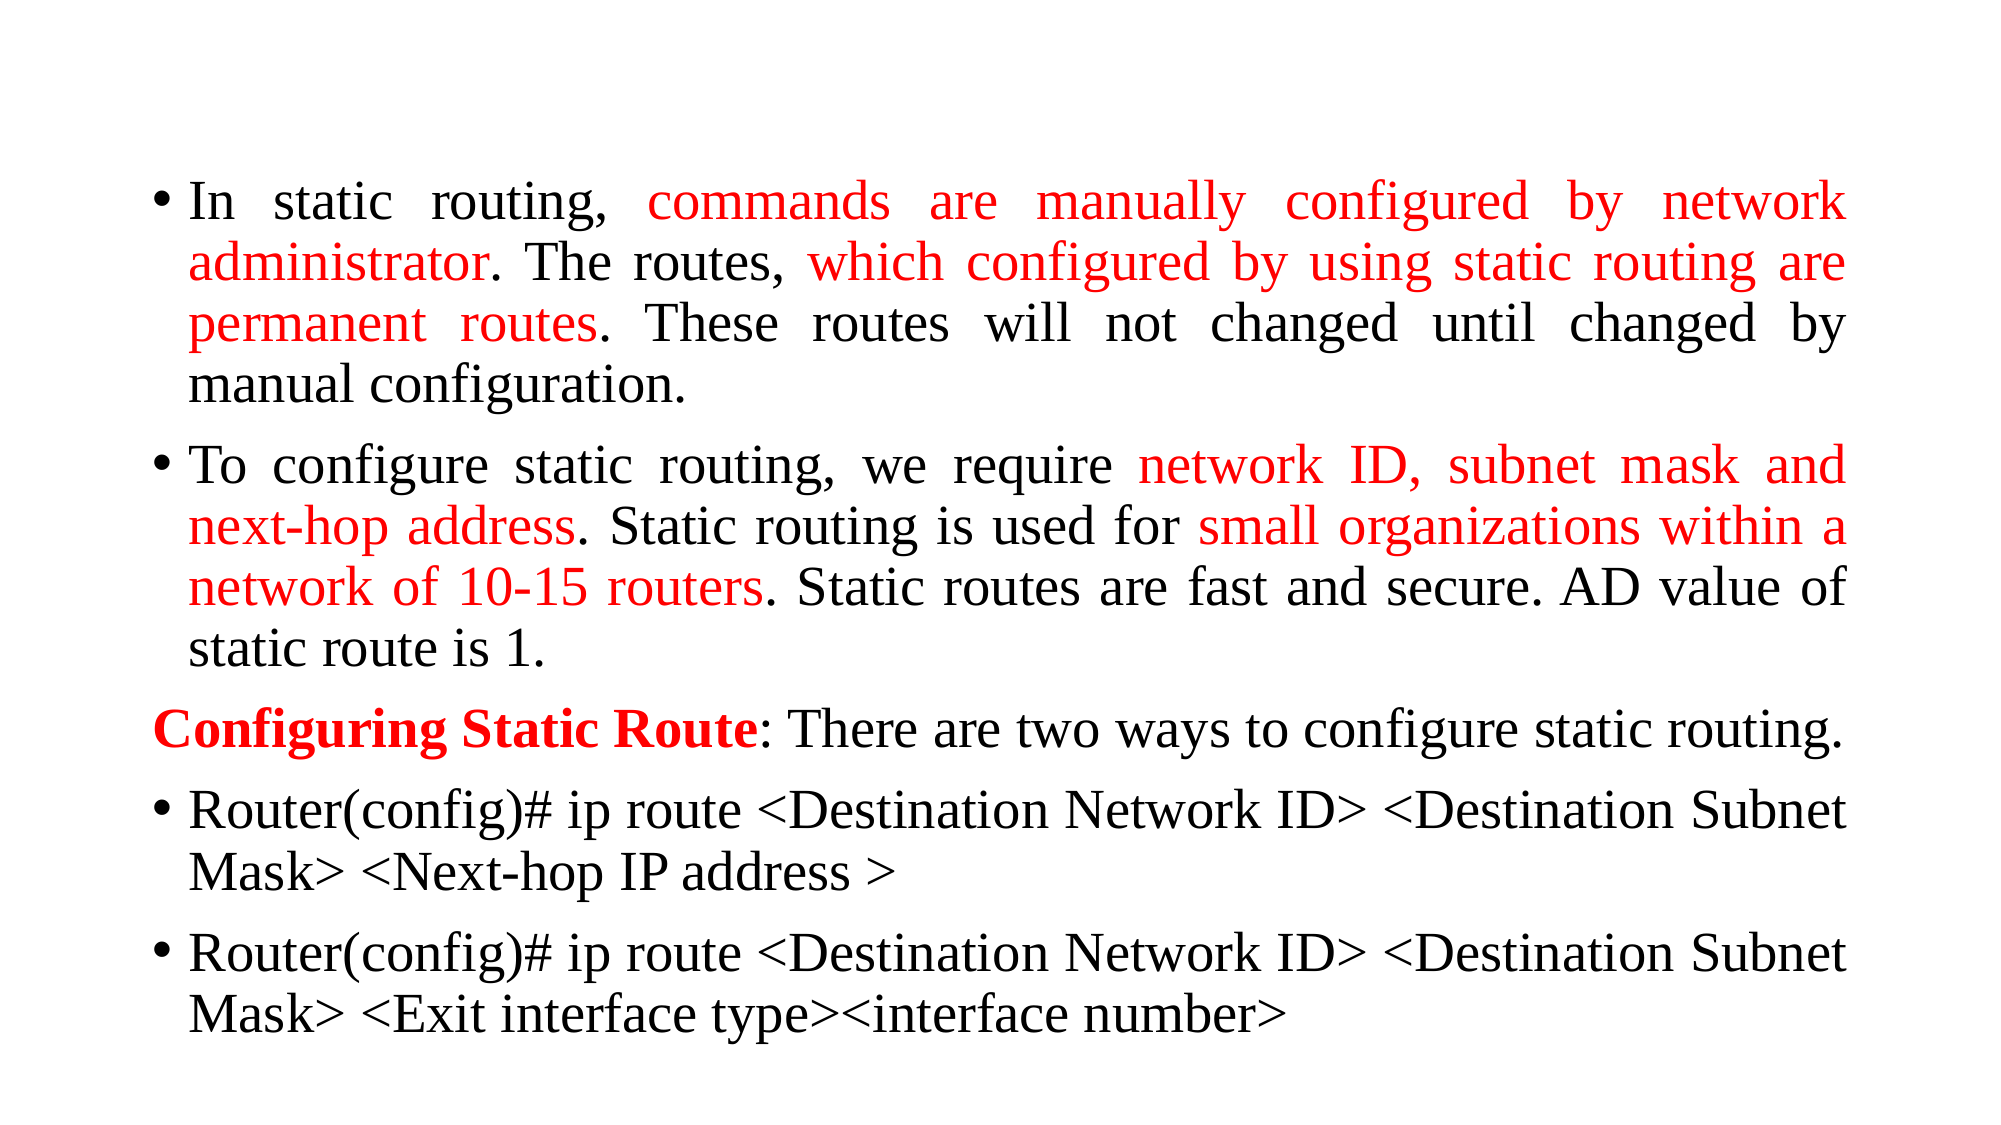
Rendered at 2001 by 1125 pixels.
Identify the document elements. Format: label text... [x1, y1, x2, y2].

list In static routing, commands are manually configured by network administrator. The routes, which configured by using static routing are permanent routes. These routes will not changed until changed by manual configuration. To configure static routing, we require network ID, subnet mask and next-hop address. Static routing is used for small organizations within a network of 10-15 routers. Static routes are fast and secure. AD value of static route is 1. Configuring Static Route: There are two ways to configure static routing. Router(config)# ip route <Destination Network ID> <Destination Subnet Mask> <Next-hop IP address > Router(config)# ip route <Destination Network ID> <Destination Subnet Mask> <Exit interface type><interface number> [137, 163, 1863, 1087]
